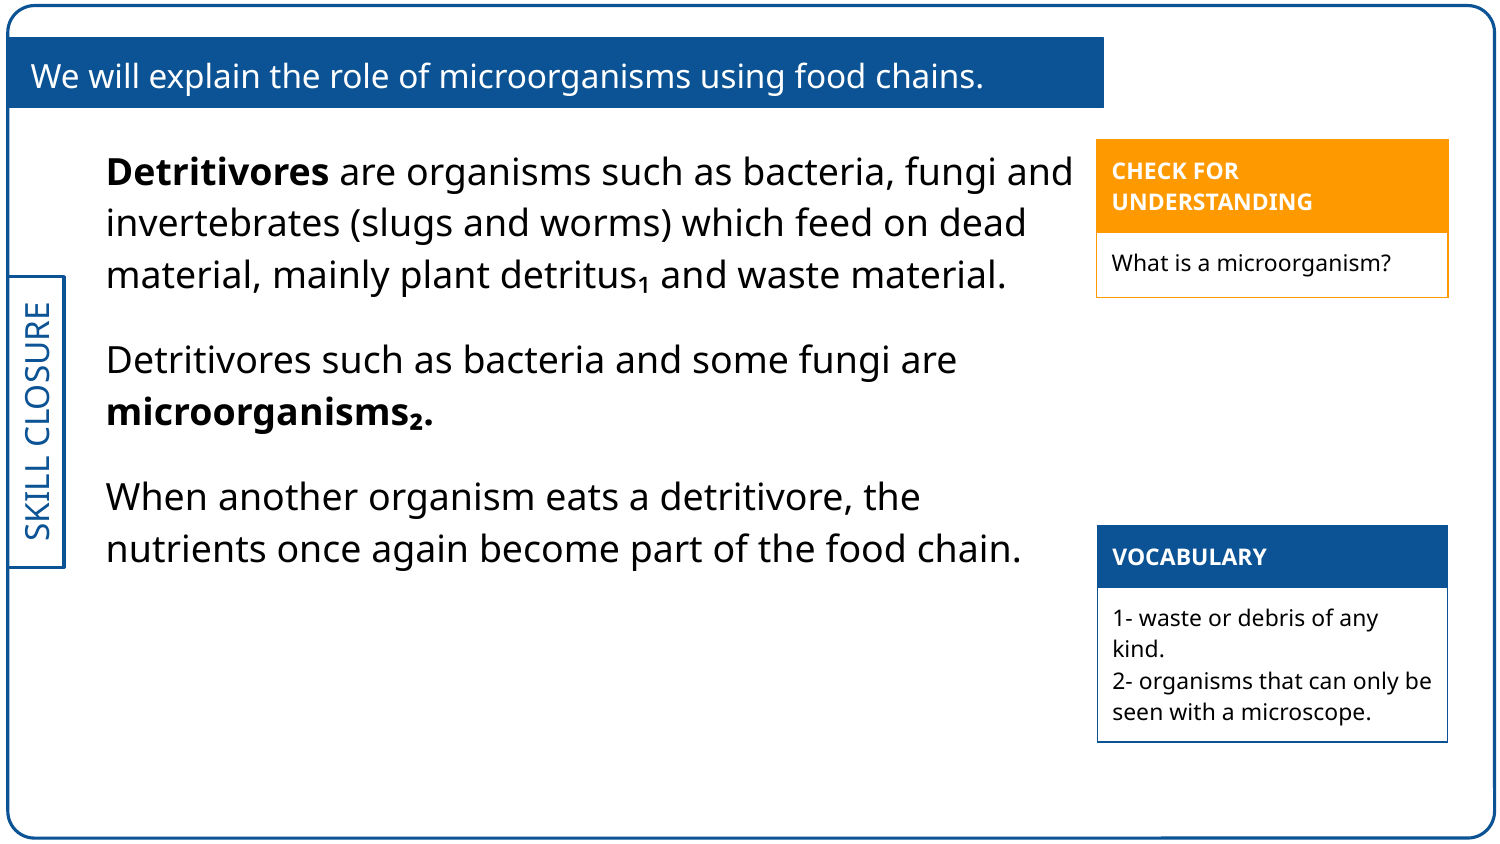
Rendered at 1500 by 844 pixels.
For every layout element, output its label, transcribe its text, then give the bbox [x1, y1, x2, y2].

table_header CHECK FOR UNDERSTANDING [1097, 141, 1447, 232]
subtitle We will explain the role of microorganisms using food chains. [15, 43, 1097, 101]
table_header VOCABULARY [1098, 527, 1447, 587]
table_cell 1- waste or debris of any kind. 2- organisms that can only be seen with a microscope. [1098, 588, 1447, 741]
table_cell What is a microorganism? [1097, 233, 1447, 297]
list Detritivores are organisms such as bacteria, fungi and invertebrates (slugs and worms) which feed on dead material, mainly plant detritus₁ and waste material. Detritivores such as bacteria and some fungi are microorganisms₂. When another organism eats a detritivore, the nutrients once again become part of the food chain. [90, 125, 1104, 807]
